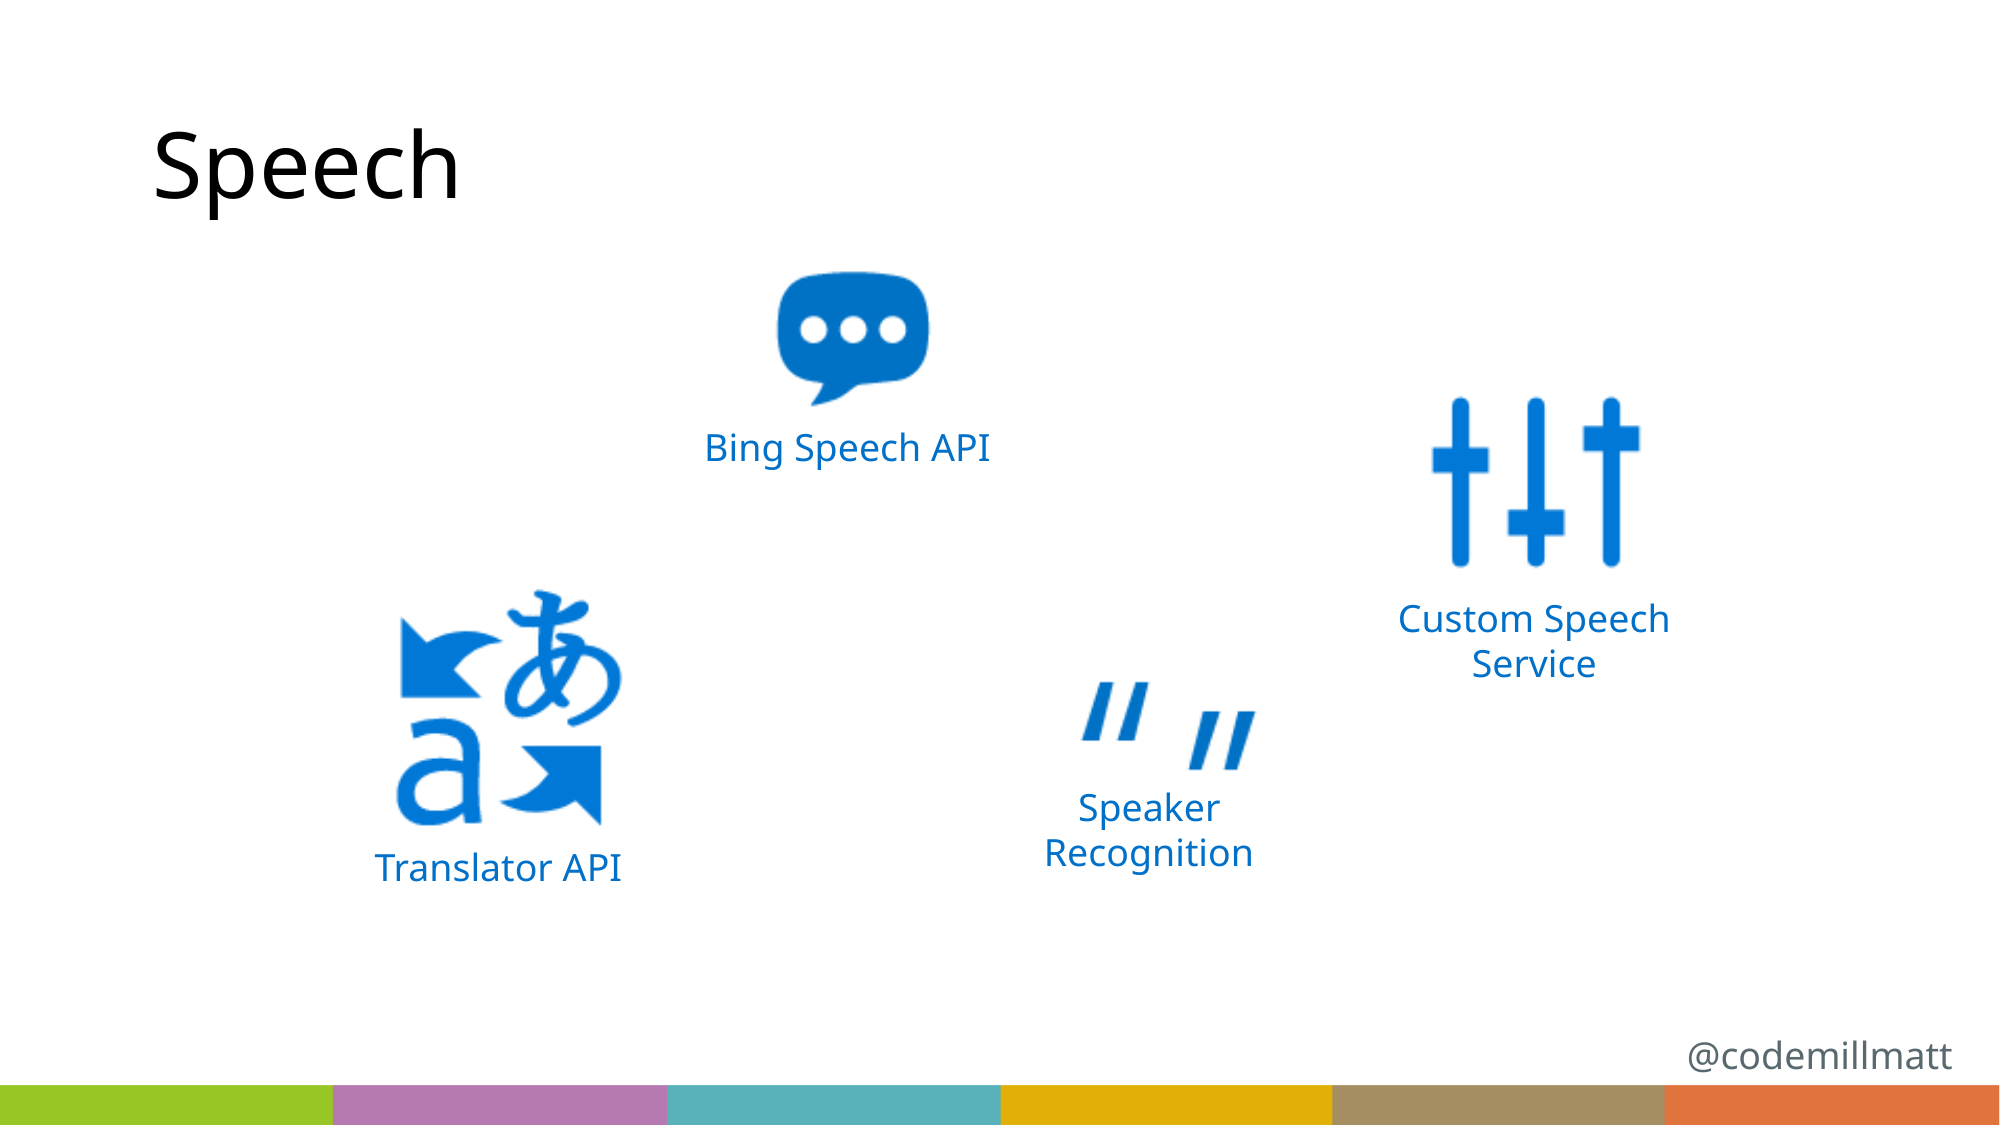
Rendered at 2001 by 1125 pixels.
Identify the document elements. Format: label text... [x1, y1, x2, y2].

title Speech [137, 59, 1863, 278]
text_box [686, 225, 1009, 478]
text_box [1373, 353, 1696, 695]
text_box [337, 565, 660, 897]
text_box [987, 641, 1311, 883]
